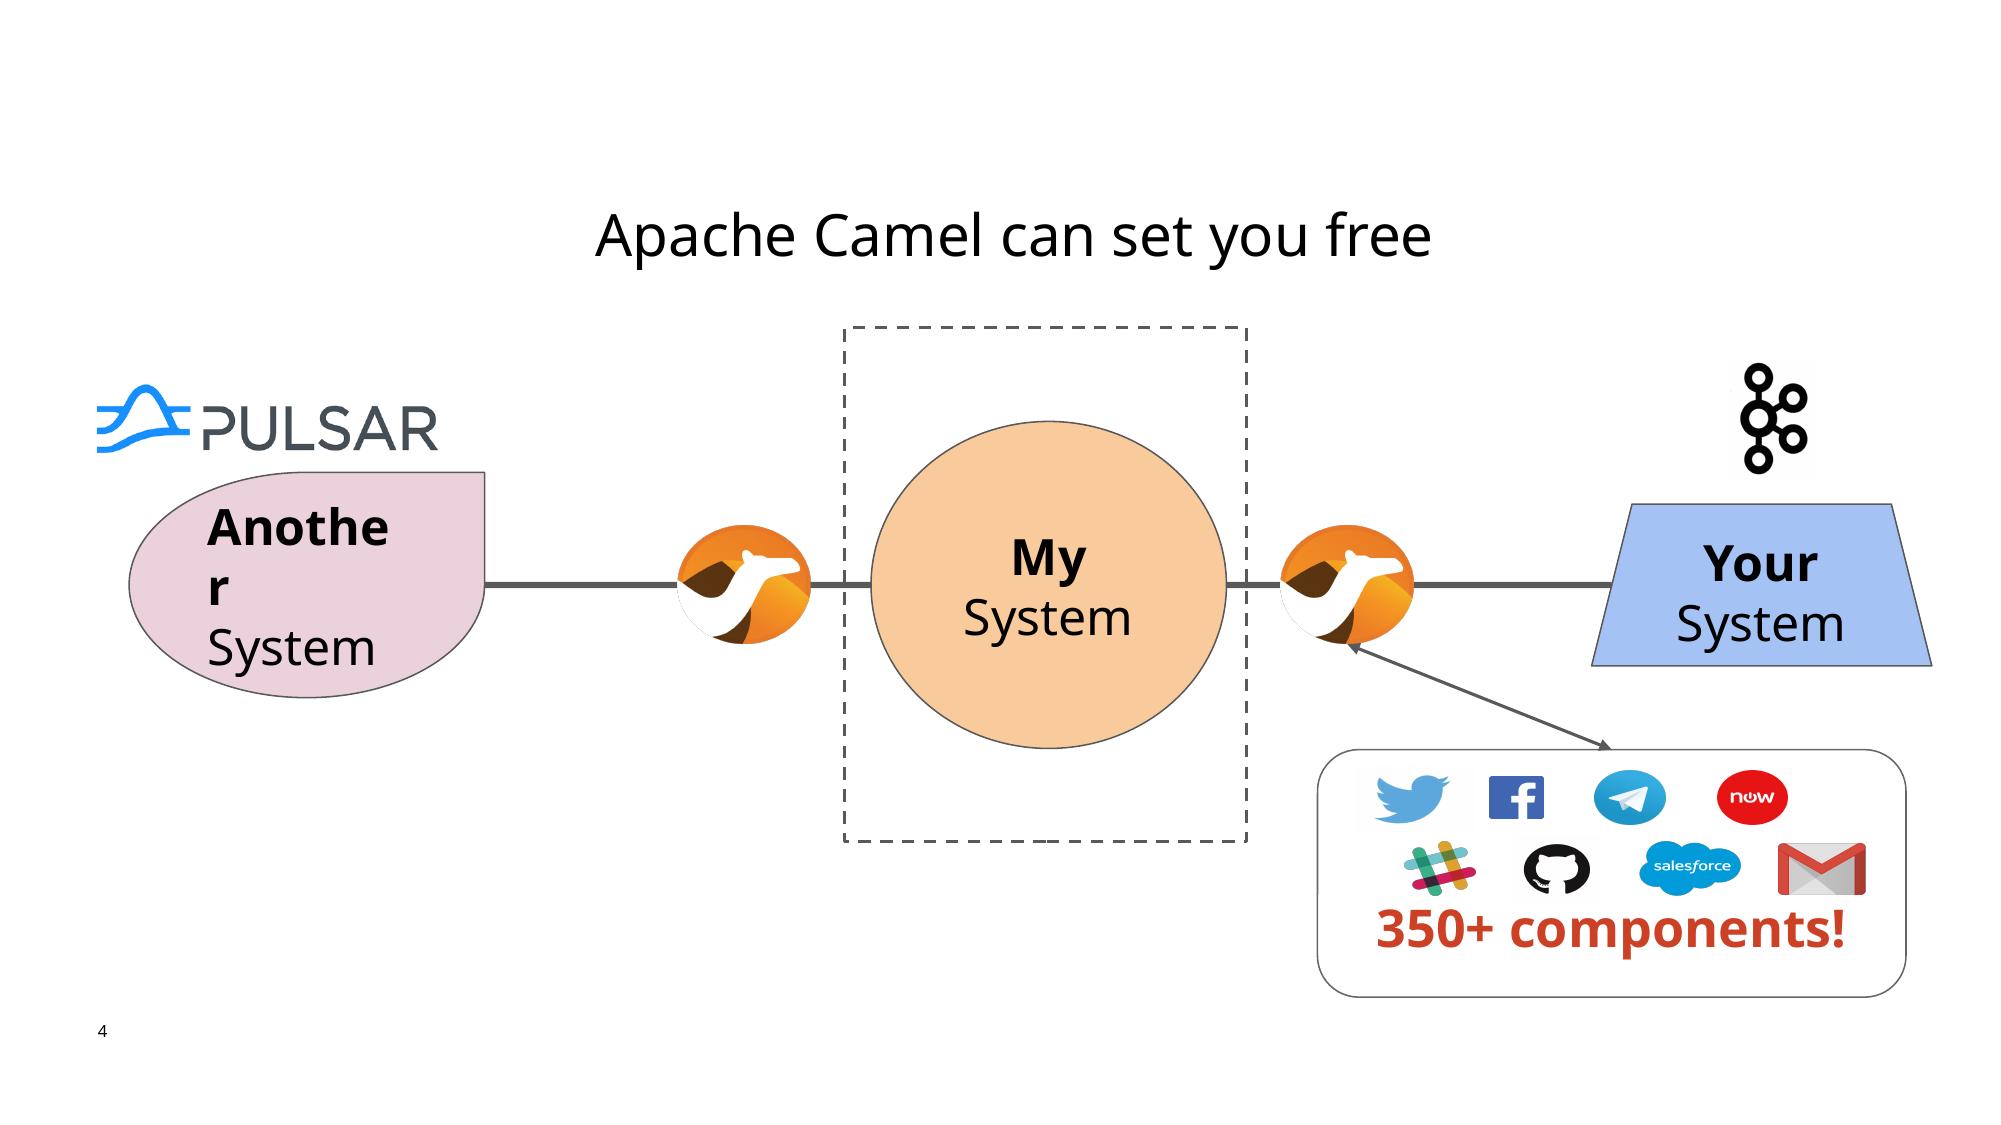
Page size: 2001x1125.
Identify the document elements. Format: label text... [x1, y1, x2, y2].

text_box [844, 327, 1248, 843]
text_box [97, 384, 678, 698]
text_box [683, 525, 872, 645]
text_box ‹#› [43, 1023, 162, 1044]
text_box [1317, 643, 1907, 998]
text_box Apache Camel can set you free [173, 176, 1856, 257]
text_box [1226, 357, 1932, 667]
